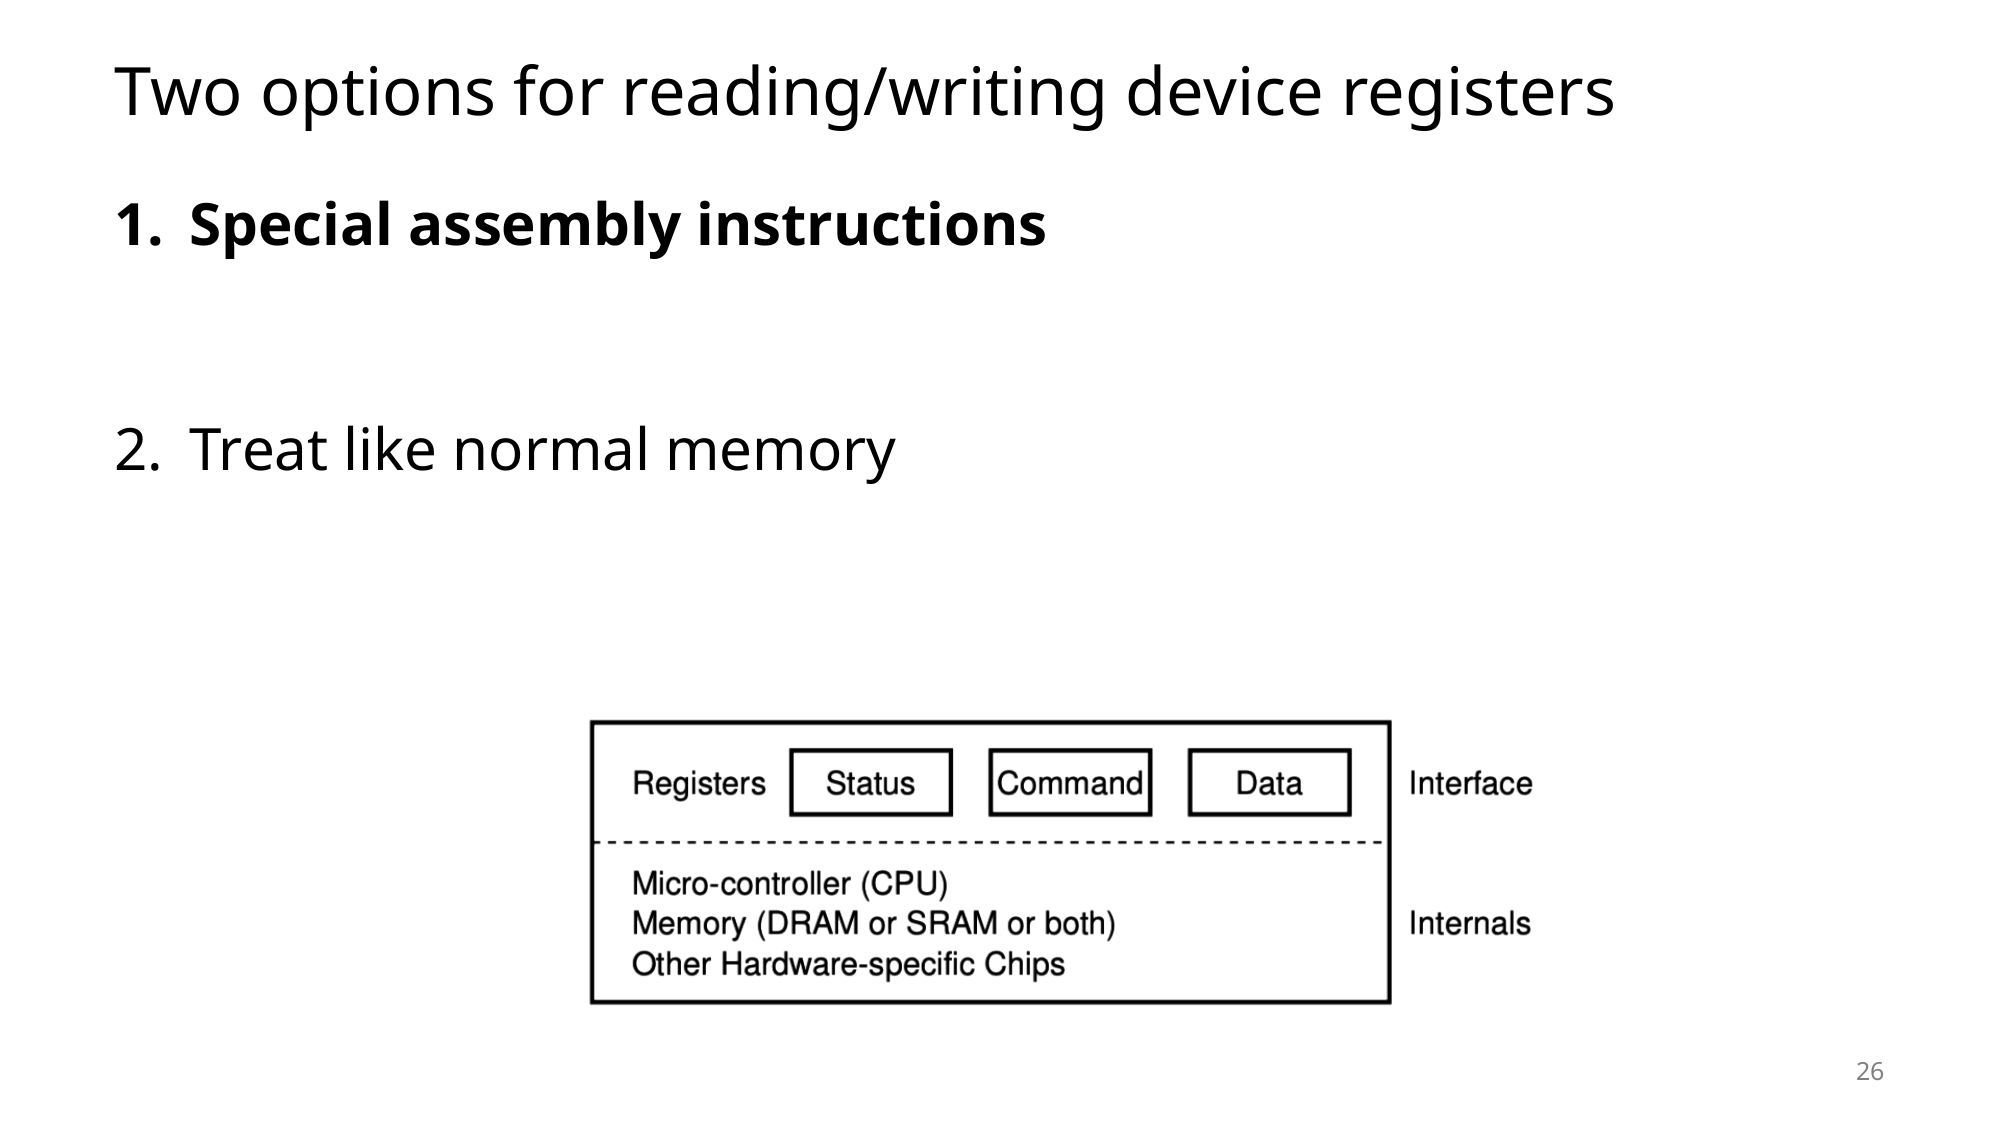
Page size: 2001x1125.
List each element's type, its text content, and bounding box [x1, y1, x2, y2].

title Two options for reading/writing device registers [99, 37, 1900, 150]
slide_number 26 [1749, 1042, 1900, 1103]
picture [580, 708, 1543, 1013]
list Special assembly instructions Treat like normal memory [99, 187, 1900, 1013]
